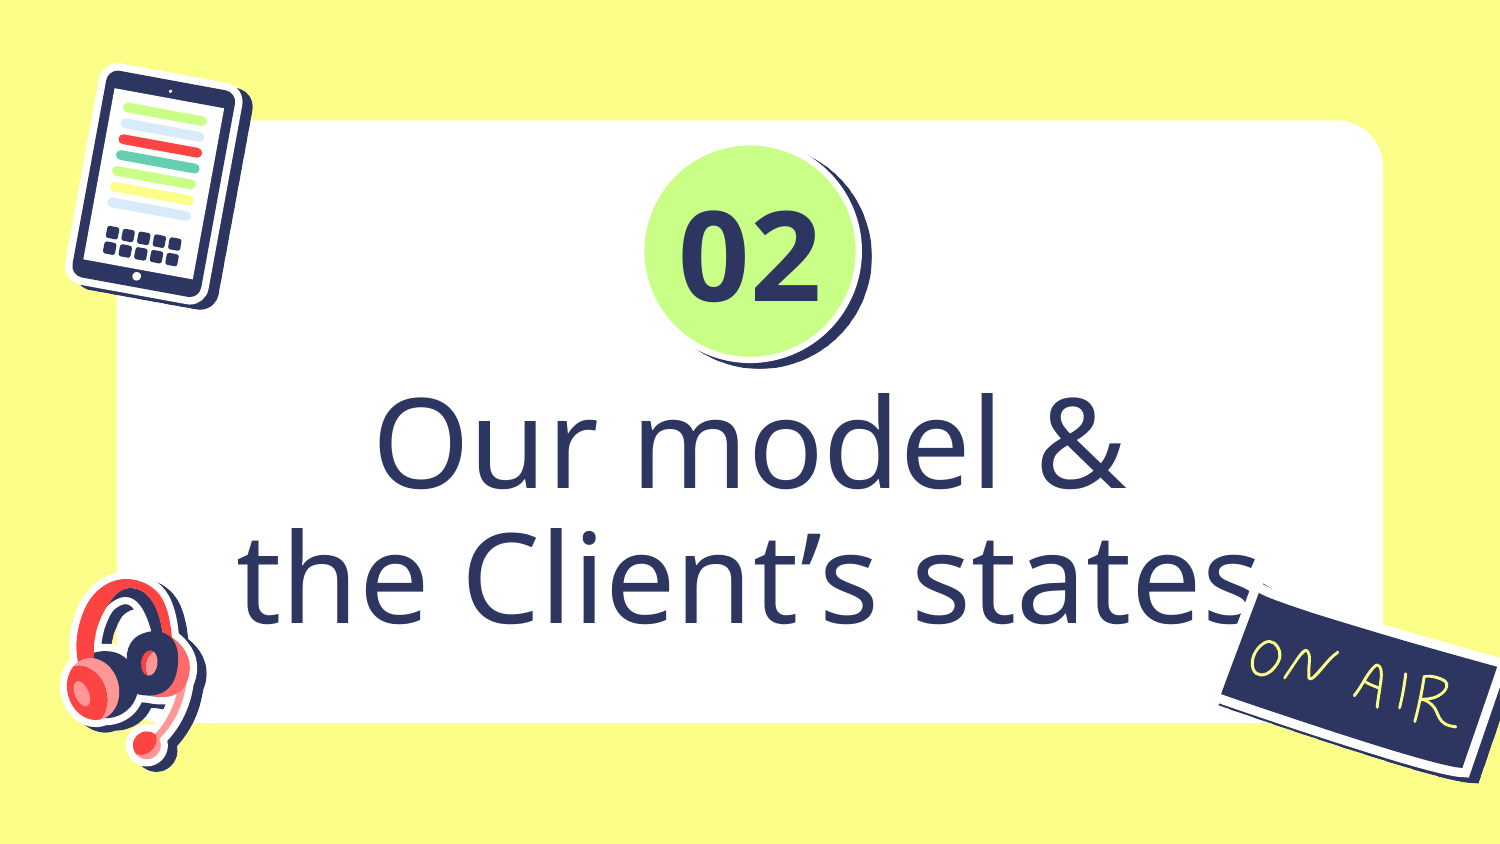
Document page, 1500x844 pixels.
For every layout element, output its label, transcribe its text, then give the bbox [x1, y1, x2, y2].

title 02 [641, 174, 859, 328]
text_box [1208, 578, 1500, 778]
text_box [59, 573, 202, 766]
text_box [673, 328, 827, 360]
text_box [673, 142, 827, 174]
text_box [66, 66, 242, 302]
title Our model & the Client’s states [160, 425, 1340, 606]
